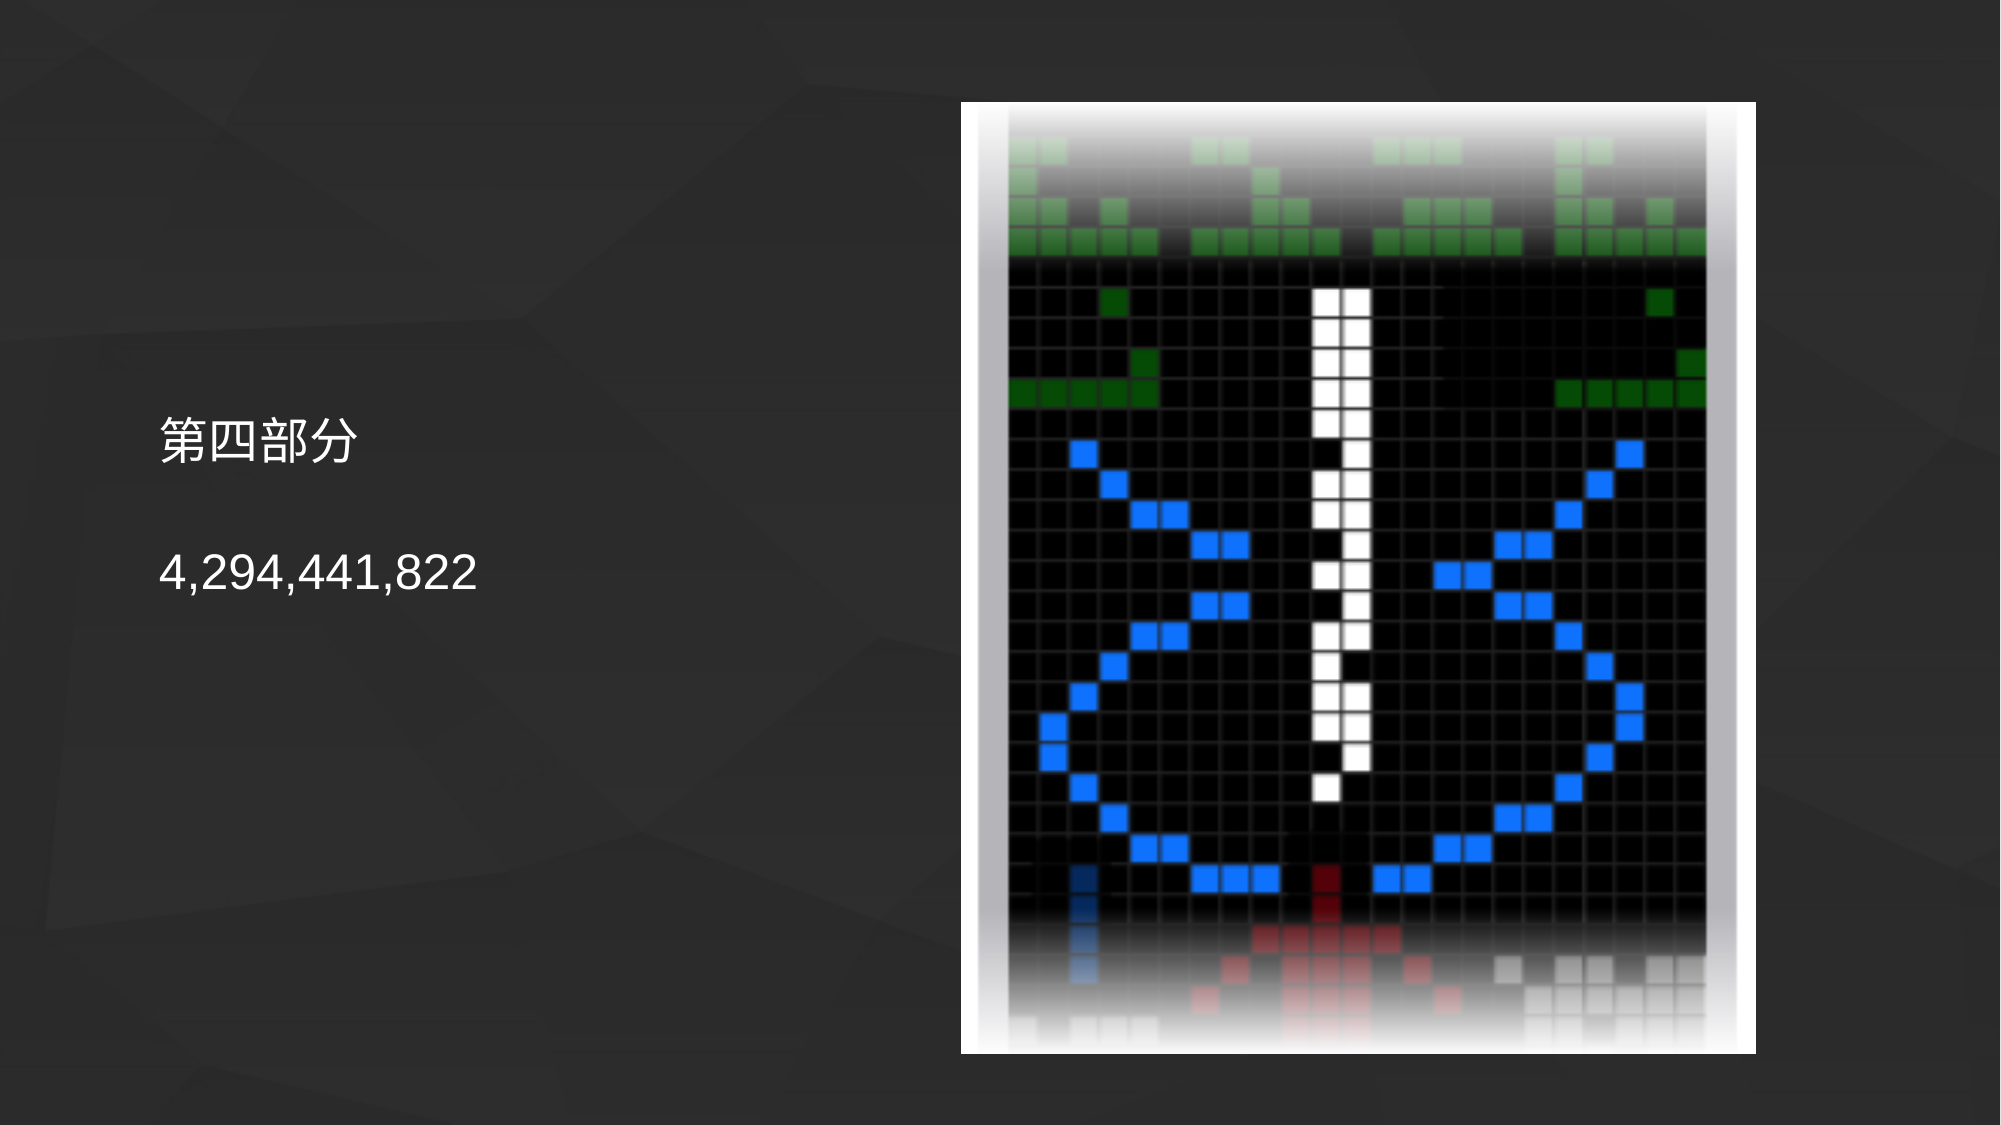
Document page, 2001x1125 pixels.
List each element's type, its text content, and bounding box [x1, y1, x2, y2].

text_box 4,294,441,822 [143, 532, 519, 593]
picture [0, 0, 2001, 1125]
text_box 第四部分 [143, 402, 519, 463]
